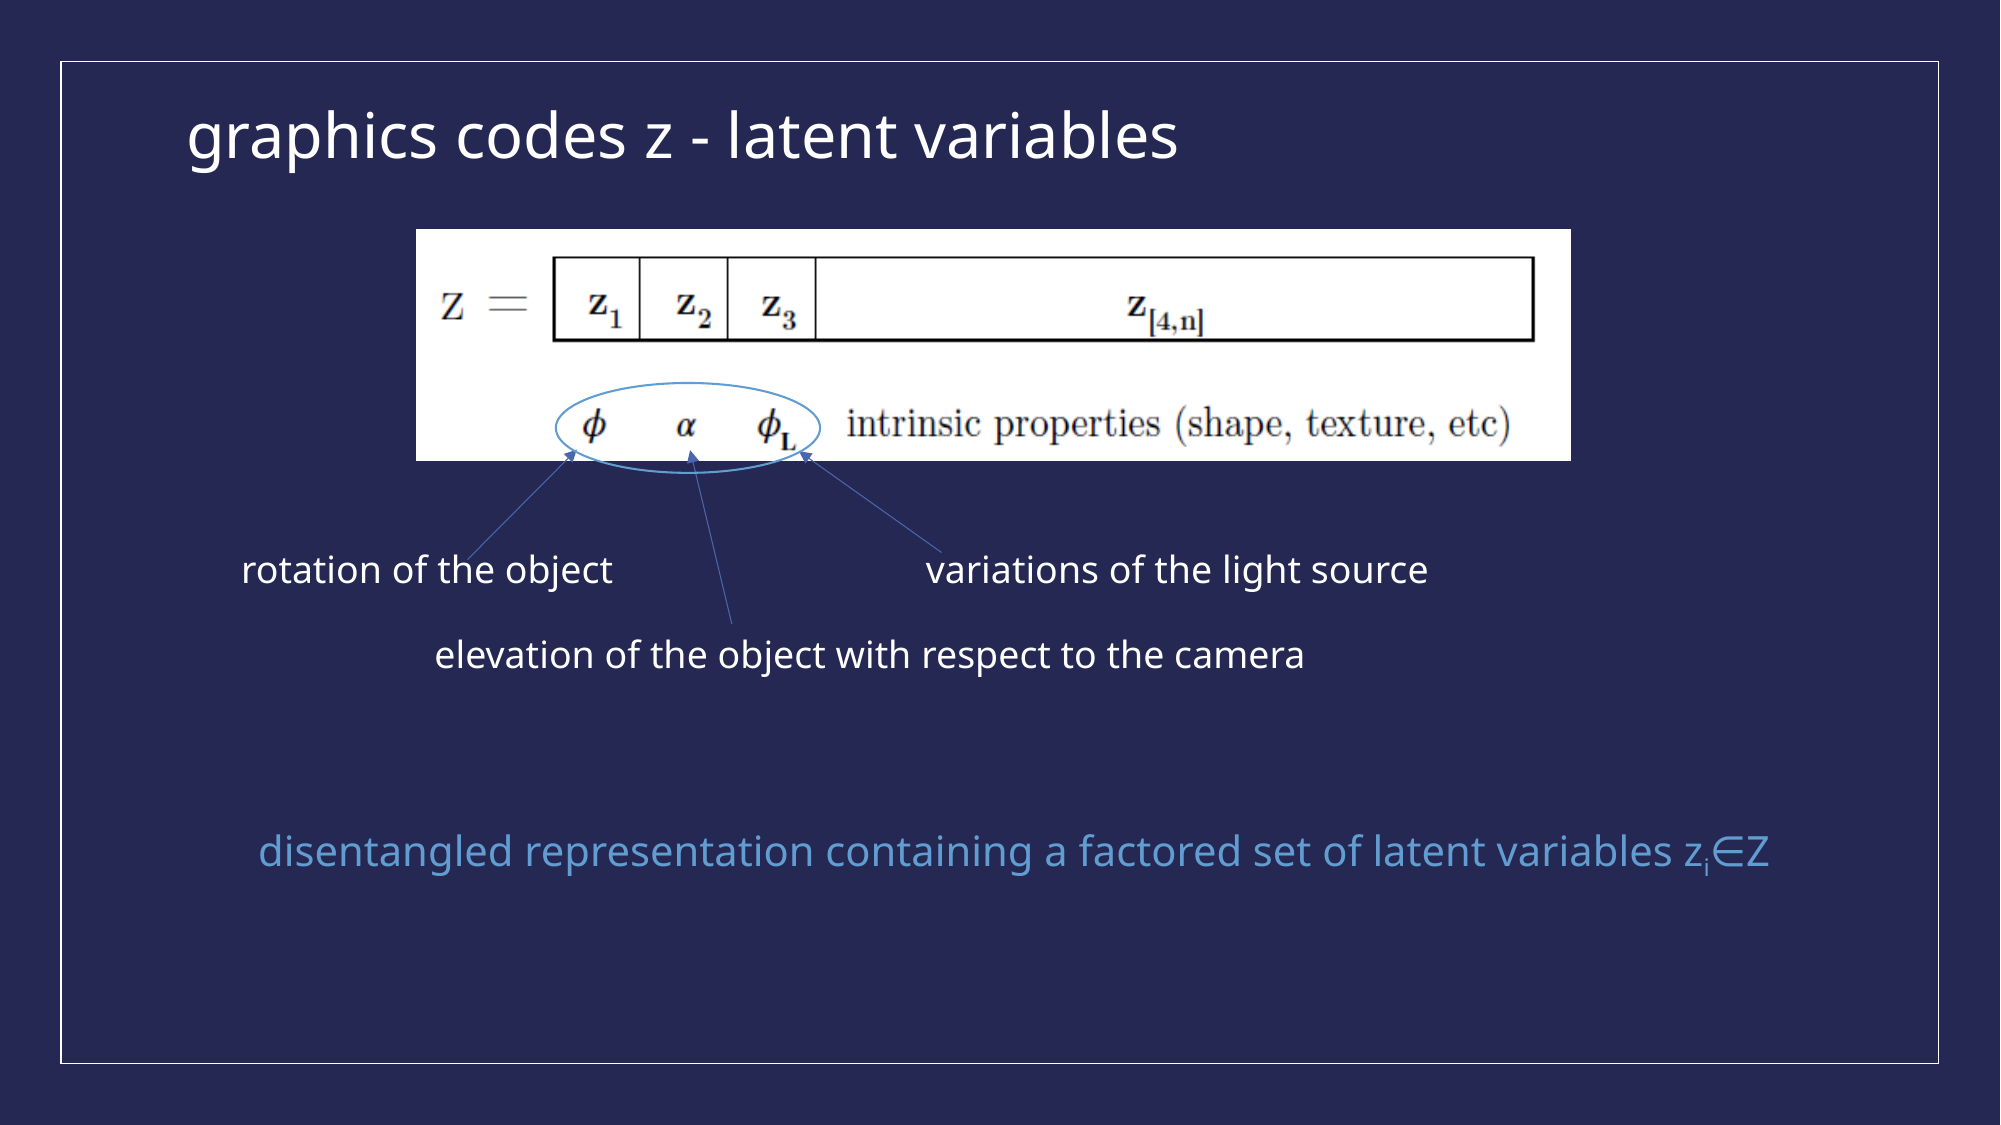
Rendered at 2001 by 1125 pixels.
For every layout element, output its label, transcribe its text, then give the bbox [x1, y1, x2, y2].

text_box disentangled representation containing a factored set of latent variables zi∈Z [171, 816, 1857, 889]
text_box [216, 229, 1571, 685]
title graphics codes z - latent variables [171, 96, 1822, 257]
